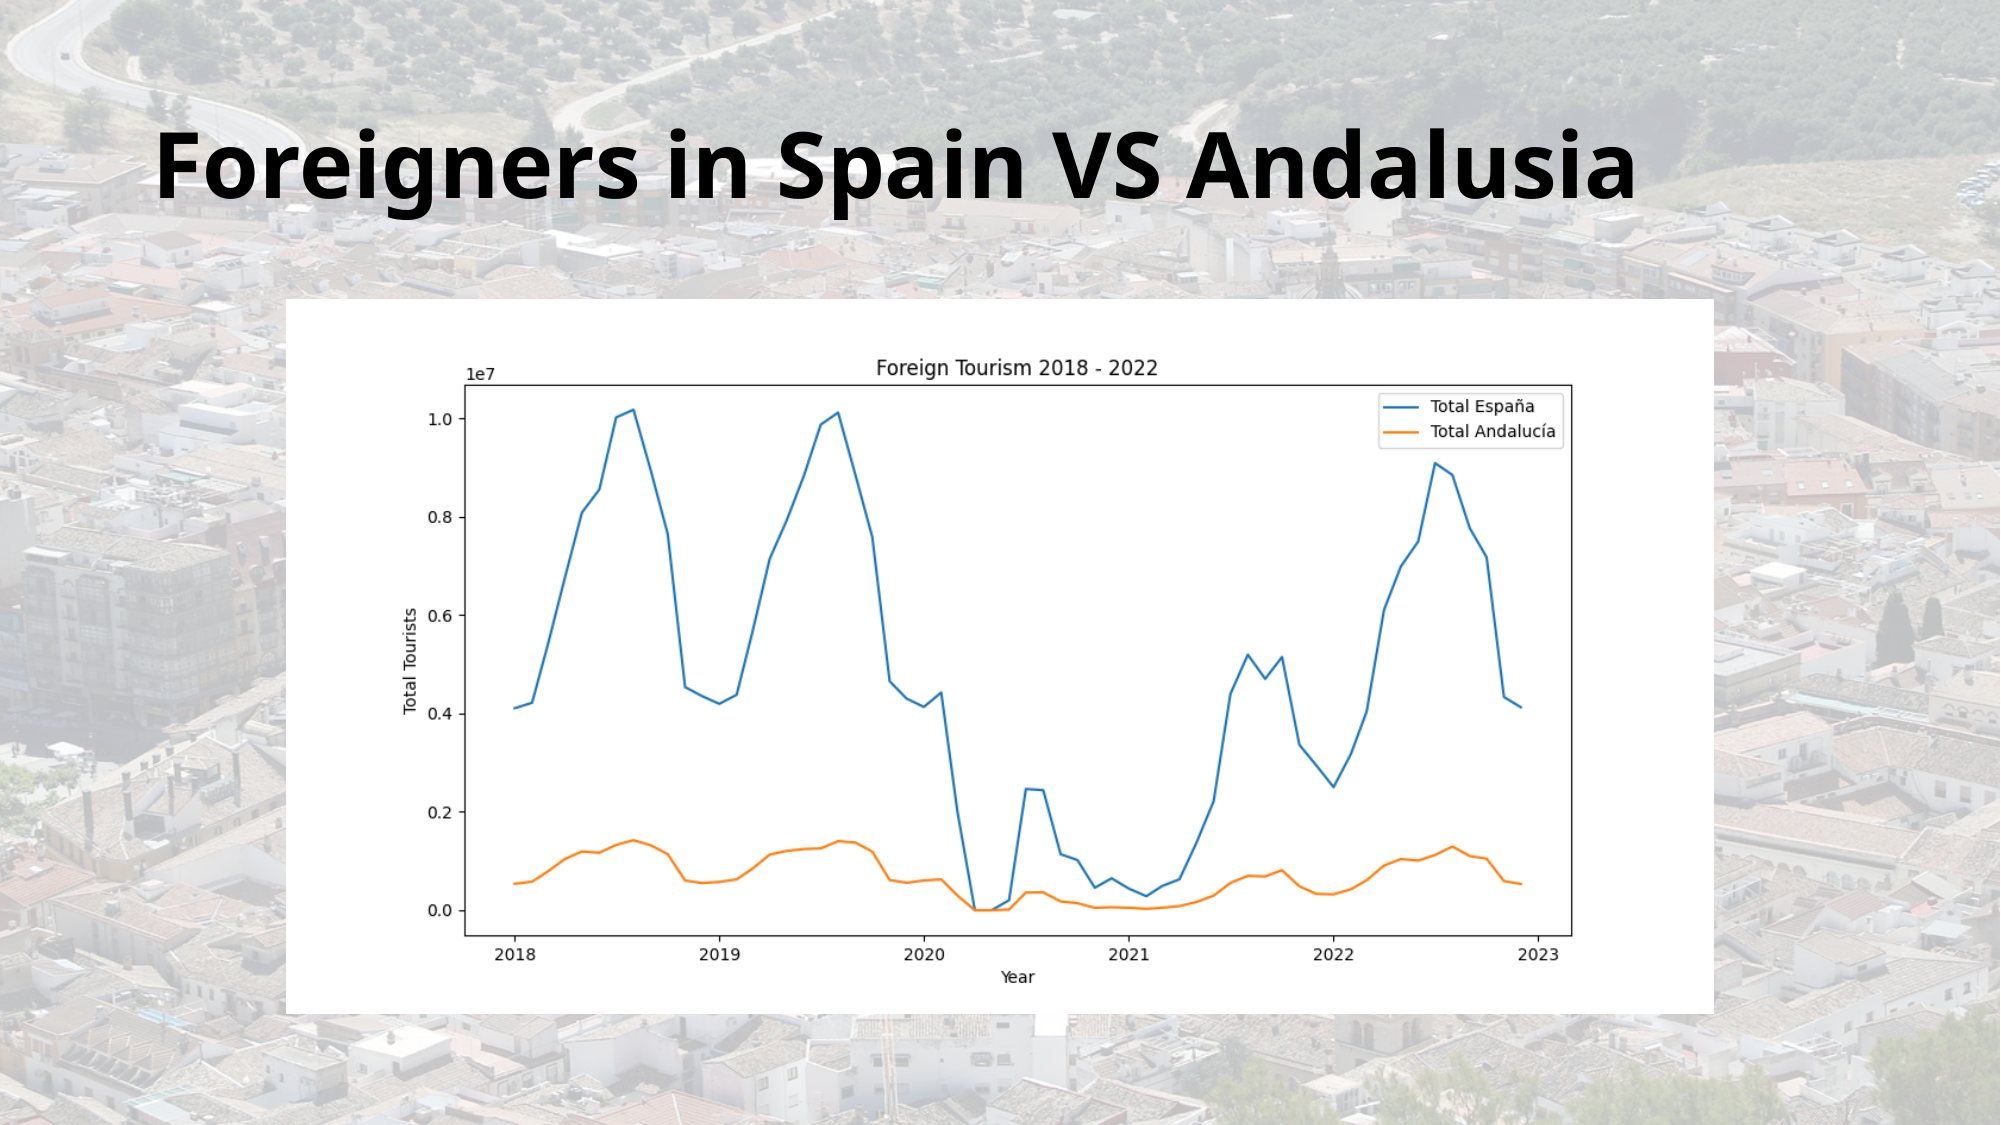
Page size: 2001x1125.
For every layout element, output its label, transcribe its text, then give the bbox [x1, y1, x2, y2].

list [285, 298, 1715, 1014]
title Foreigners in Spain VS Andalusia [137, 59, 1863, 278]
